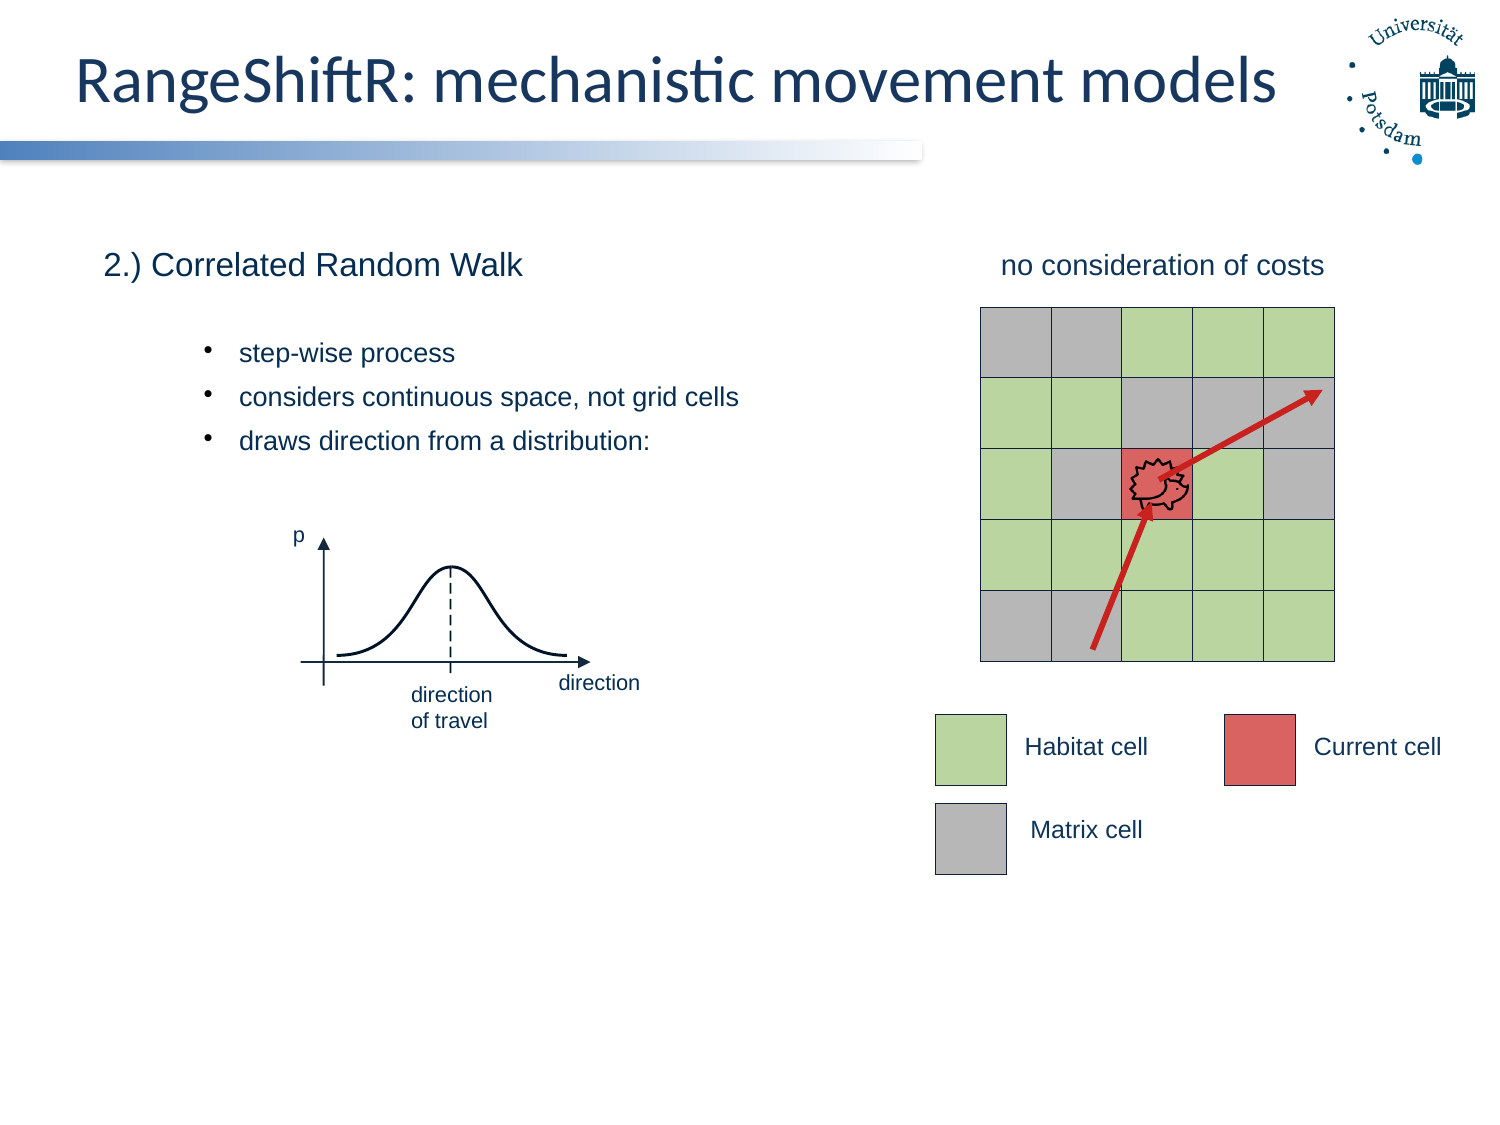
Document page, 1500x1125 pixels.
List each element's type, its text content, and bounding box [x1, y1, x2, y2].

text_box [1263, 448, 1335, 520]
text_box Matrix cell [1015, 806, 1252, 857]
text_box [1051, 378, 1121, 448]
text_box [980, 378, 1051, 448]
text_box [1195, 449, 1212, 457]
text_box [1052, 590, 1122, 662]
text_box [1192, 307, 1263, 377]
text_box [1198, 449, 1263, 519]
text_box 2.) Correlated Random Walk [88, 236, 650, 291]
text_box [1198, 389, 1323, 459]
title RangeShiftR: mechanistic movement models [75, 33, 1425, 117]
text_box [1121, 527, 1192, 590]
text_box [1264, 377, 1335, 448]
text_box [1263, 590, 1335, 662]
text_box [1121, 377, 1192, 448]
text_box Habitat cell [1009, 723, 1224, 774]
text_box [1122, 307, 1192, 377]
text_box [980, 448, 1051, 519]
text_box [1263, 520, 1335, 590]
text_box [578, 655, 589, 661]
text_box [1122, 590, 1192, 662]
text_box [1051, 448, 1120, 520]
text_box Current cell [1299, 723, 1500, 774]
picture [1338, 111, 1475, 166]
text_box no consideration of costs [986, 238, 1359, 296]
text_box p [278, 513, 331, 555]
text_box [1263, 307, 1335, 377]
picture [1427, 79, 1469, 110]
text_box [935, 714, 1007, 786]
text_box [980, 519, 1051, 590]
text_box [336, 566, 568, 656]
text_box [980, 307, 1051, 378]
text_box [935, 803, 1007, 875]
text_box [1192, 377, 1264, 449]
text_box [1192, 590, 1263, 662]
text_box [1051, 520, 1121, 590]
text_box [980, 590, 1052, 662]
text_box step-wise process considers continuous space, not grid cells draws direction from a distribution: [188, 327, 809, 464]
text_box [1224, 714, 1296, 786]
picture [1338, 18, 1475, 73]
text_box direction [543, 661, 680, 703]
text_box direction of travel [396, 673, 532, 741]
text_box [1051, 307, 1122, 378]
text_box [1121, 448, 1194, 520]
text_box [1192, 519, 1263, 590]
